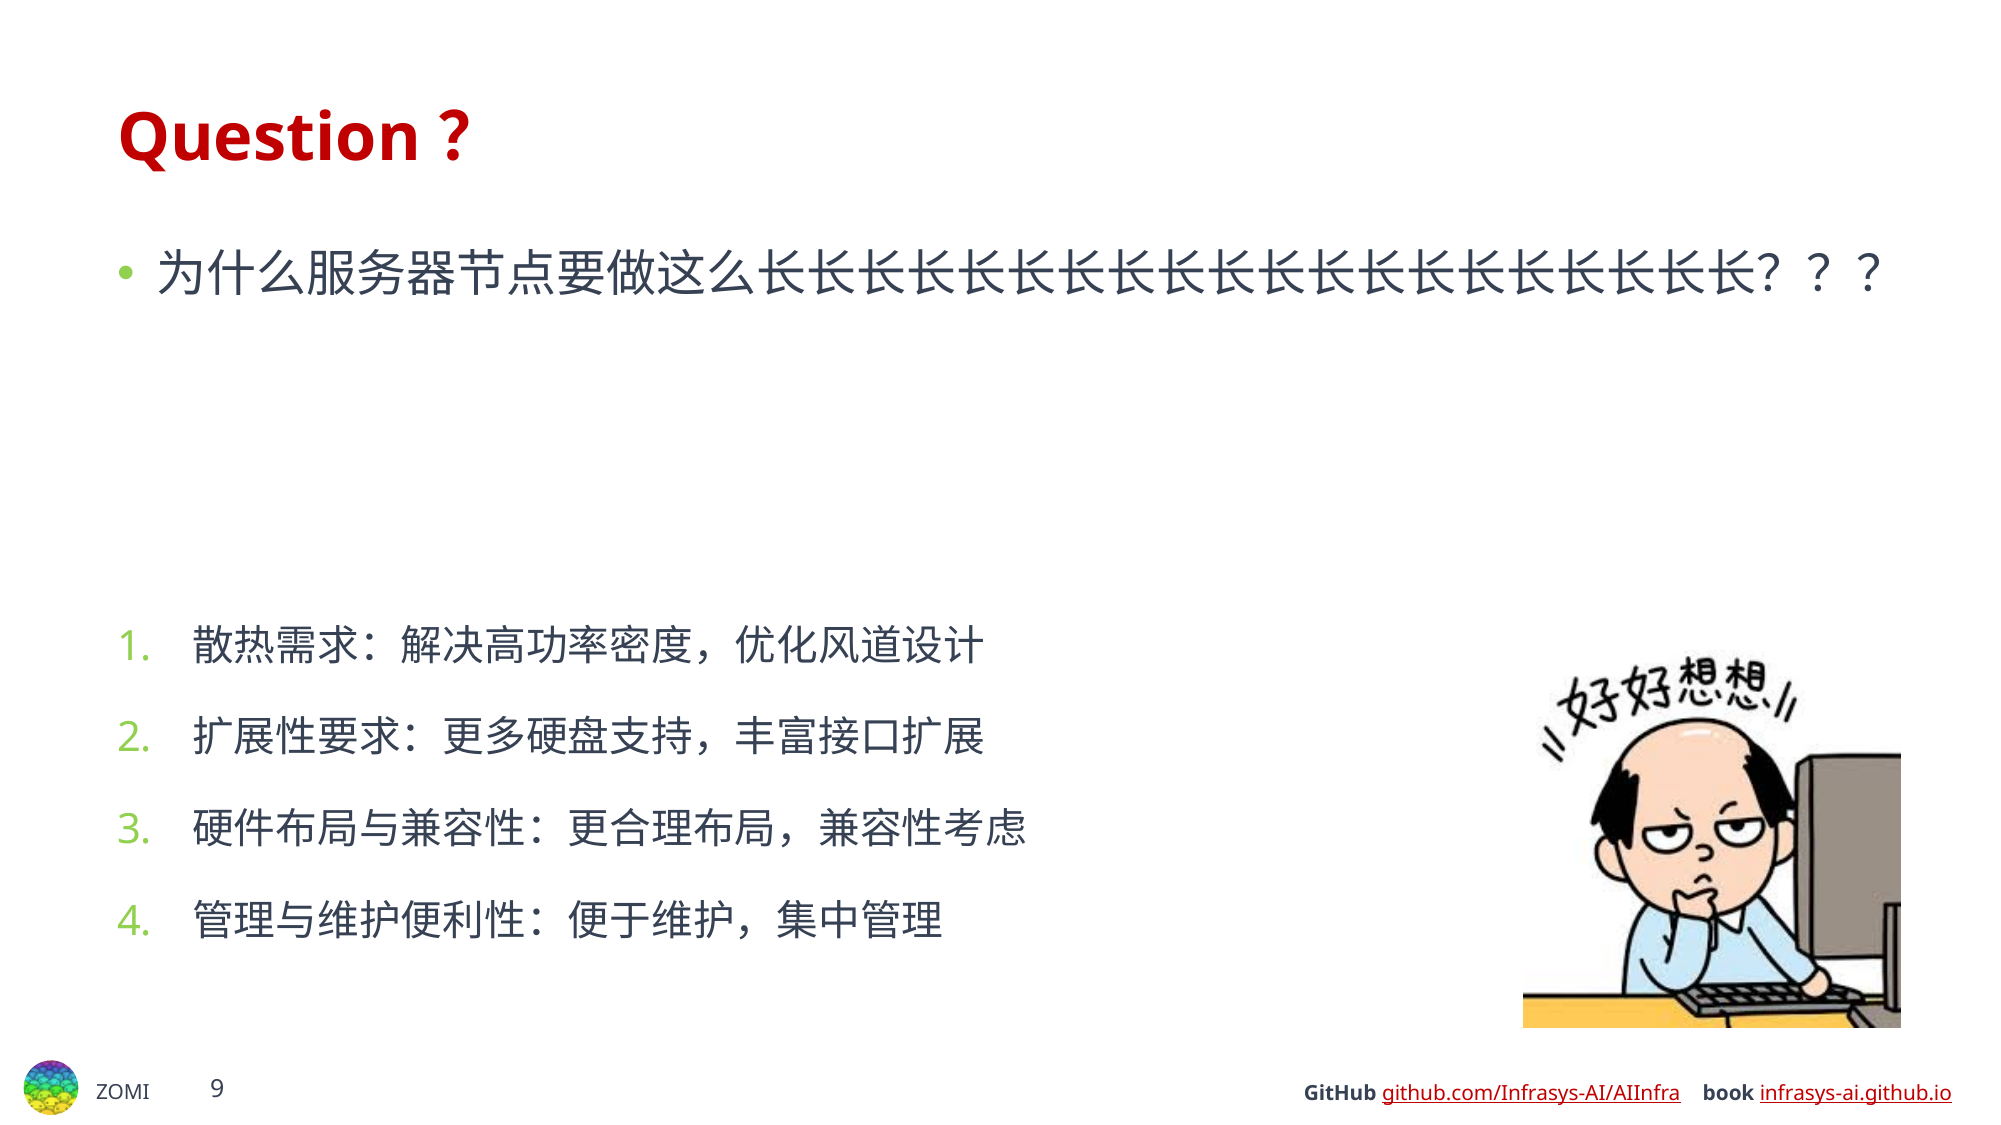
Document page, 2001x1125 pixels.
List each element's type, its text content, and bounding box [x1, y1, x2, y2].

title Question？ [102, 85, 1901, 183]
picture [23, 1060, 79, 1115]
list 为什么服务器节点要做这么长长长长长长长长长长长长长长长长长长长长？？？ 散热需求：解决高功率密度，优化风道设计 扩展性要求：更多硬盘支持，丰富接口扩展 硬件布局与兼容性：更合理布局，兼容性考虑 管理与维护便利性：便于维护，集中管理 [102, 204, 1901, 1043]
